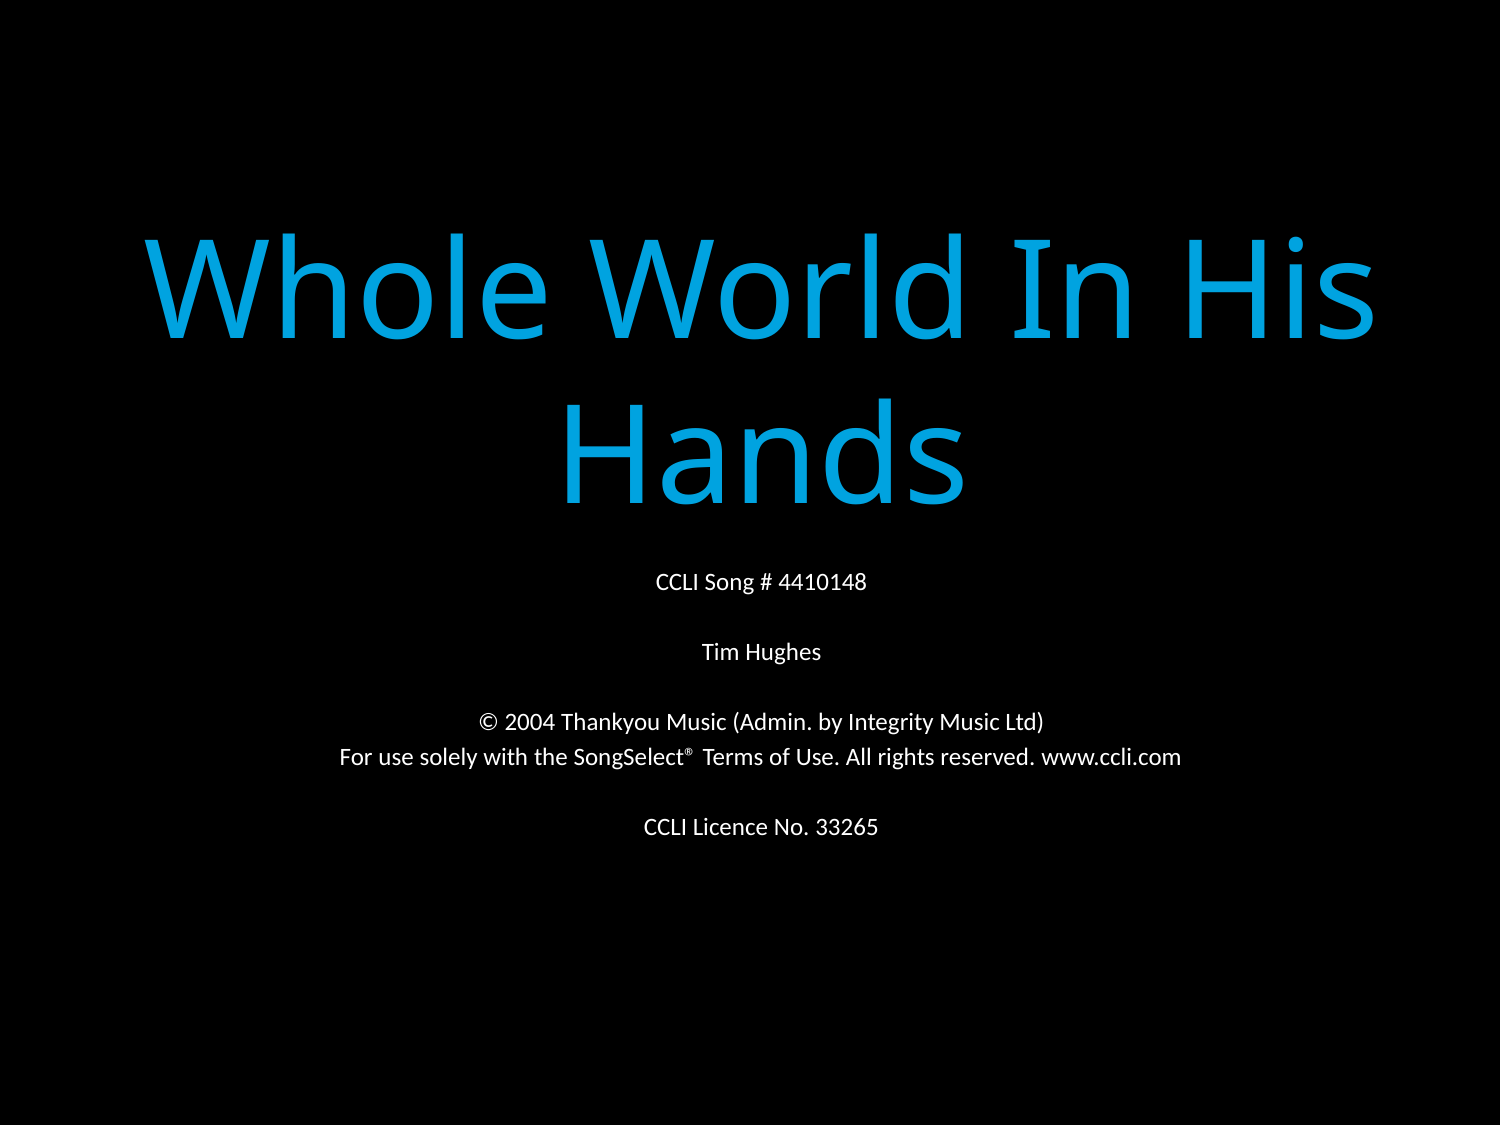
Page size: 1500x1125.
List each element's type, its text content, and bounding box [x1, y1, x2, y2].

subtitle Whole World In His Hands CCLI Song # 4410148 Tim Hughes © 2004 Thankyou Music (Admin. by Integrity Music Ltd) For use solely with the SongSelect® Terms of Use. All rights reserved. www.ccli.com CCLI Licence No. 33265 [53, 30, 1471, 1094]
